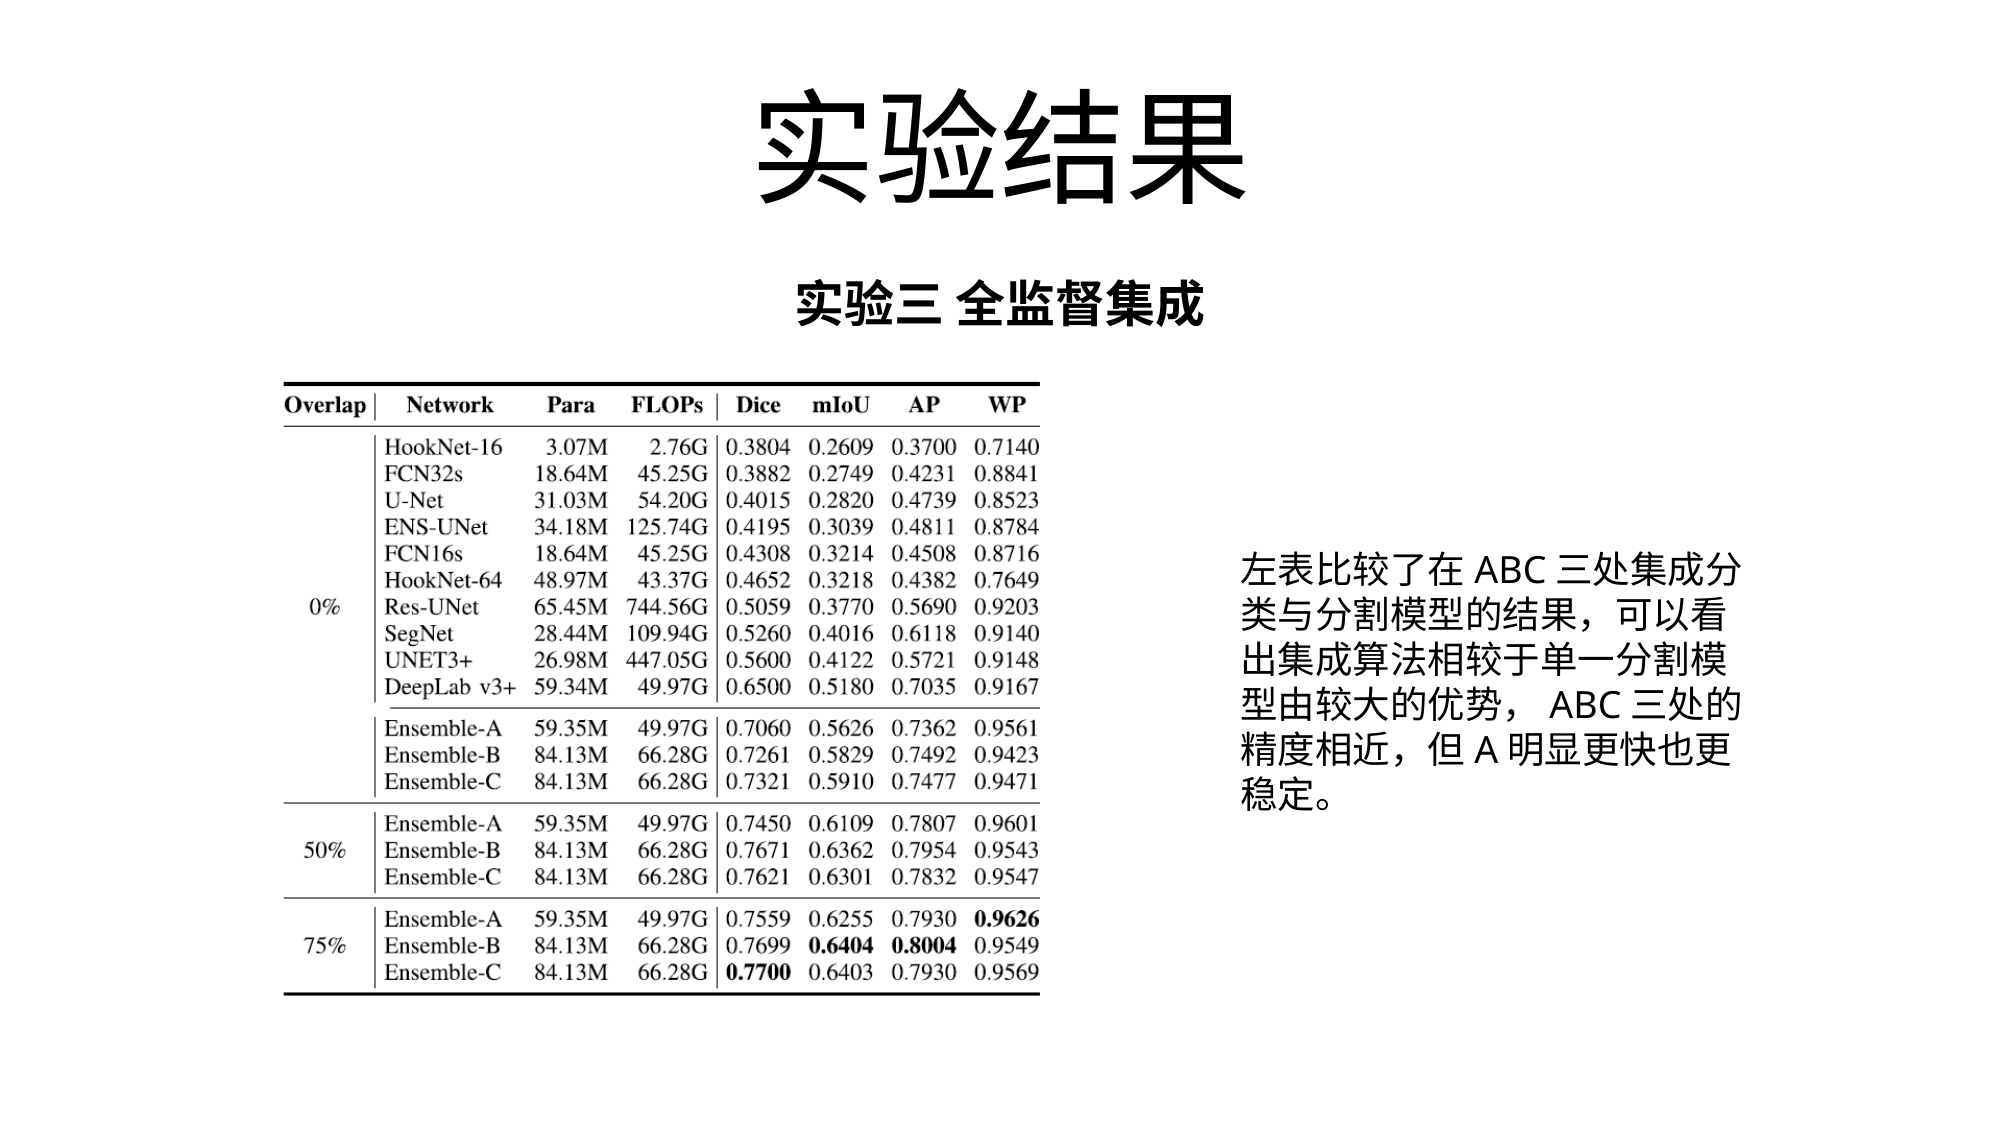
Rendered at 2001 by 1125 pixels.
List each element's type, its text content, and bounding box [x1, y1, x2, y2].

title 实验结果 [249, 62, 1750, 230]
text_box 左表比较了在ABC三处集成分类与分割模型的结果，可以看出集成算法相较于单一分割模型由较大的优势，ABC三处的精度相近，但A明显更快也更稳定。 [1225, 538, 1771, 824]
subtitle 实验三 全监督集成 [249, 265, 1750, 537]
picture [266, 360, 1065, 1005]
